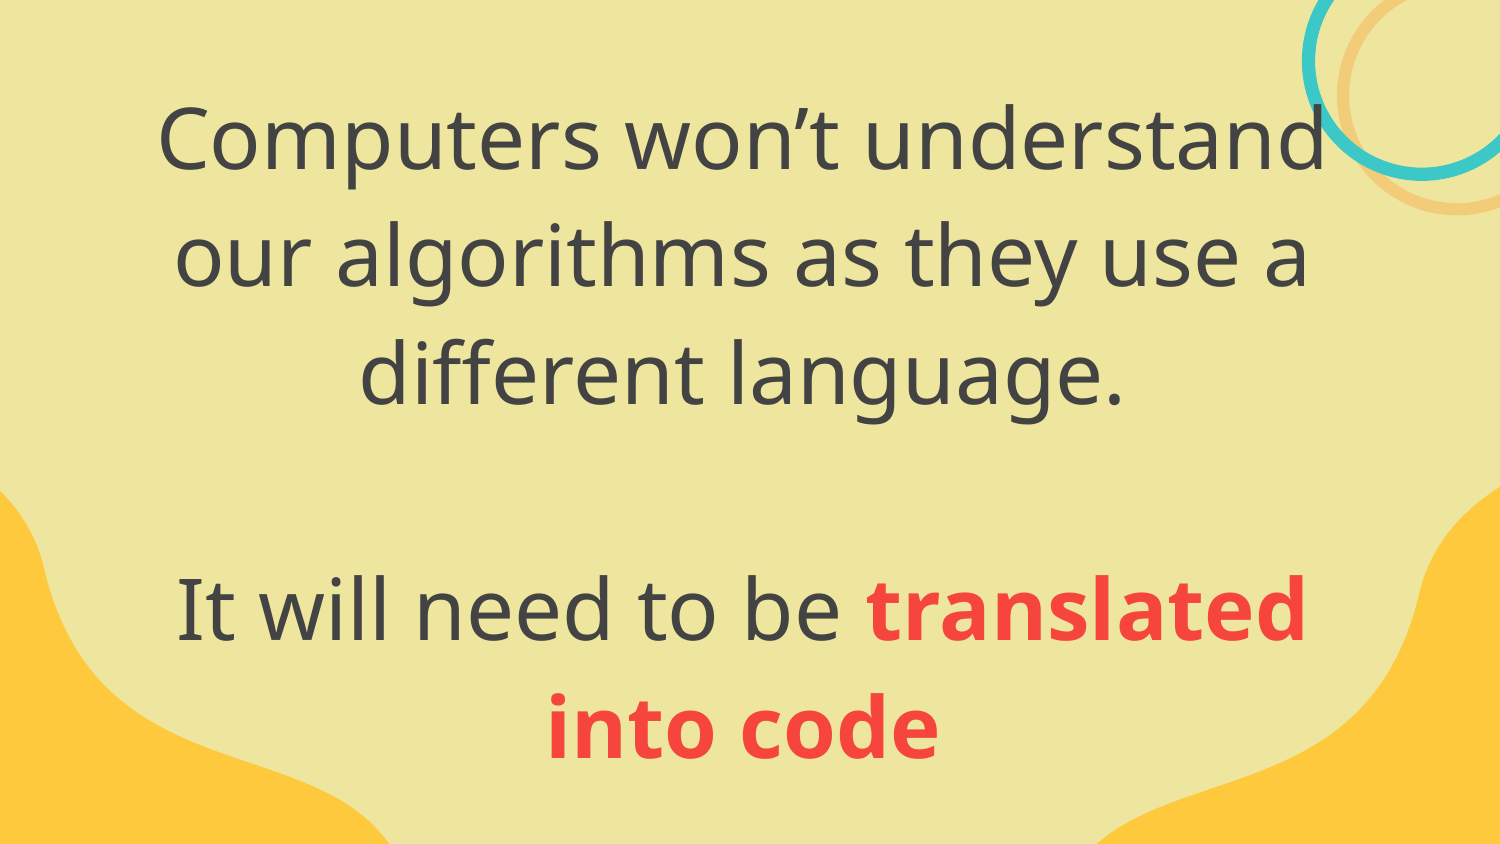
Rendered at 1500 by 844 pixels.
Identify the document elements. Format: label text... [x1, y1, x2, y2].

text_box Computers won’t understand our algorithms as they use a different language. It will need to be translated into code [95, 173, 1391, 670]
